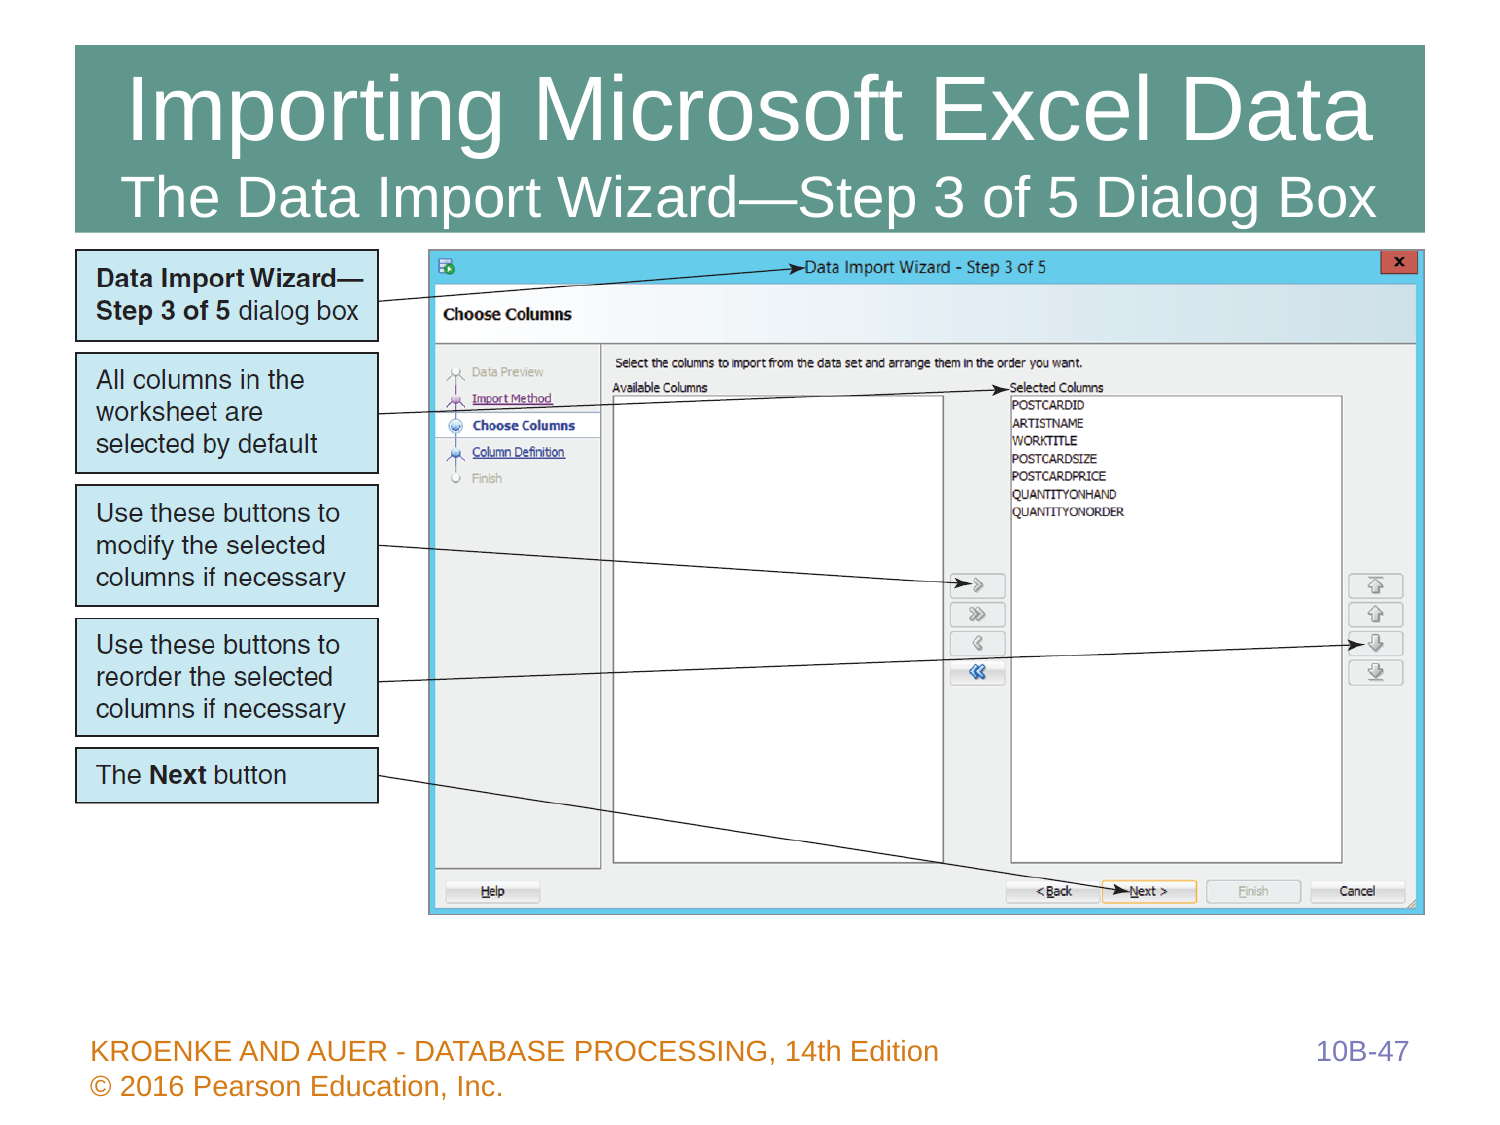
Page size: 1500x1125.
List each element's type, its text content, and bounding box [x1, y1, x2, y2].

title Importing Microsoft Excel Data The Data Import Wizard—Step 3 of 5 Dialog Box [74, 44, 1426, 233]
slide_number 10B-47 [1074, 1024, 1426, 1103]
footer KROENKE AND AUER - DATABASE PROCESSING, 14th Edition © 2016 Pearson Education, Inc. [74, 1024, 963, 1104]
picture [74, 249, 1426, 915]
